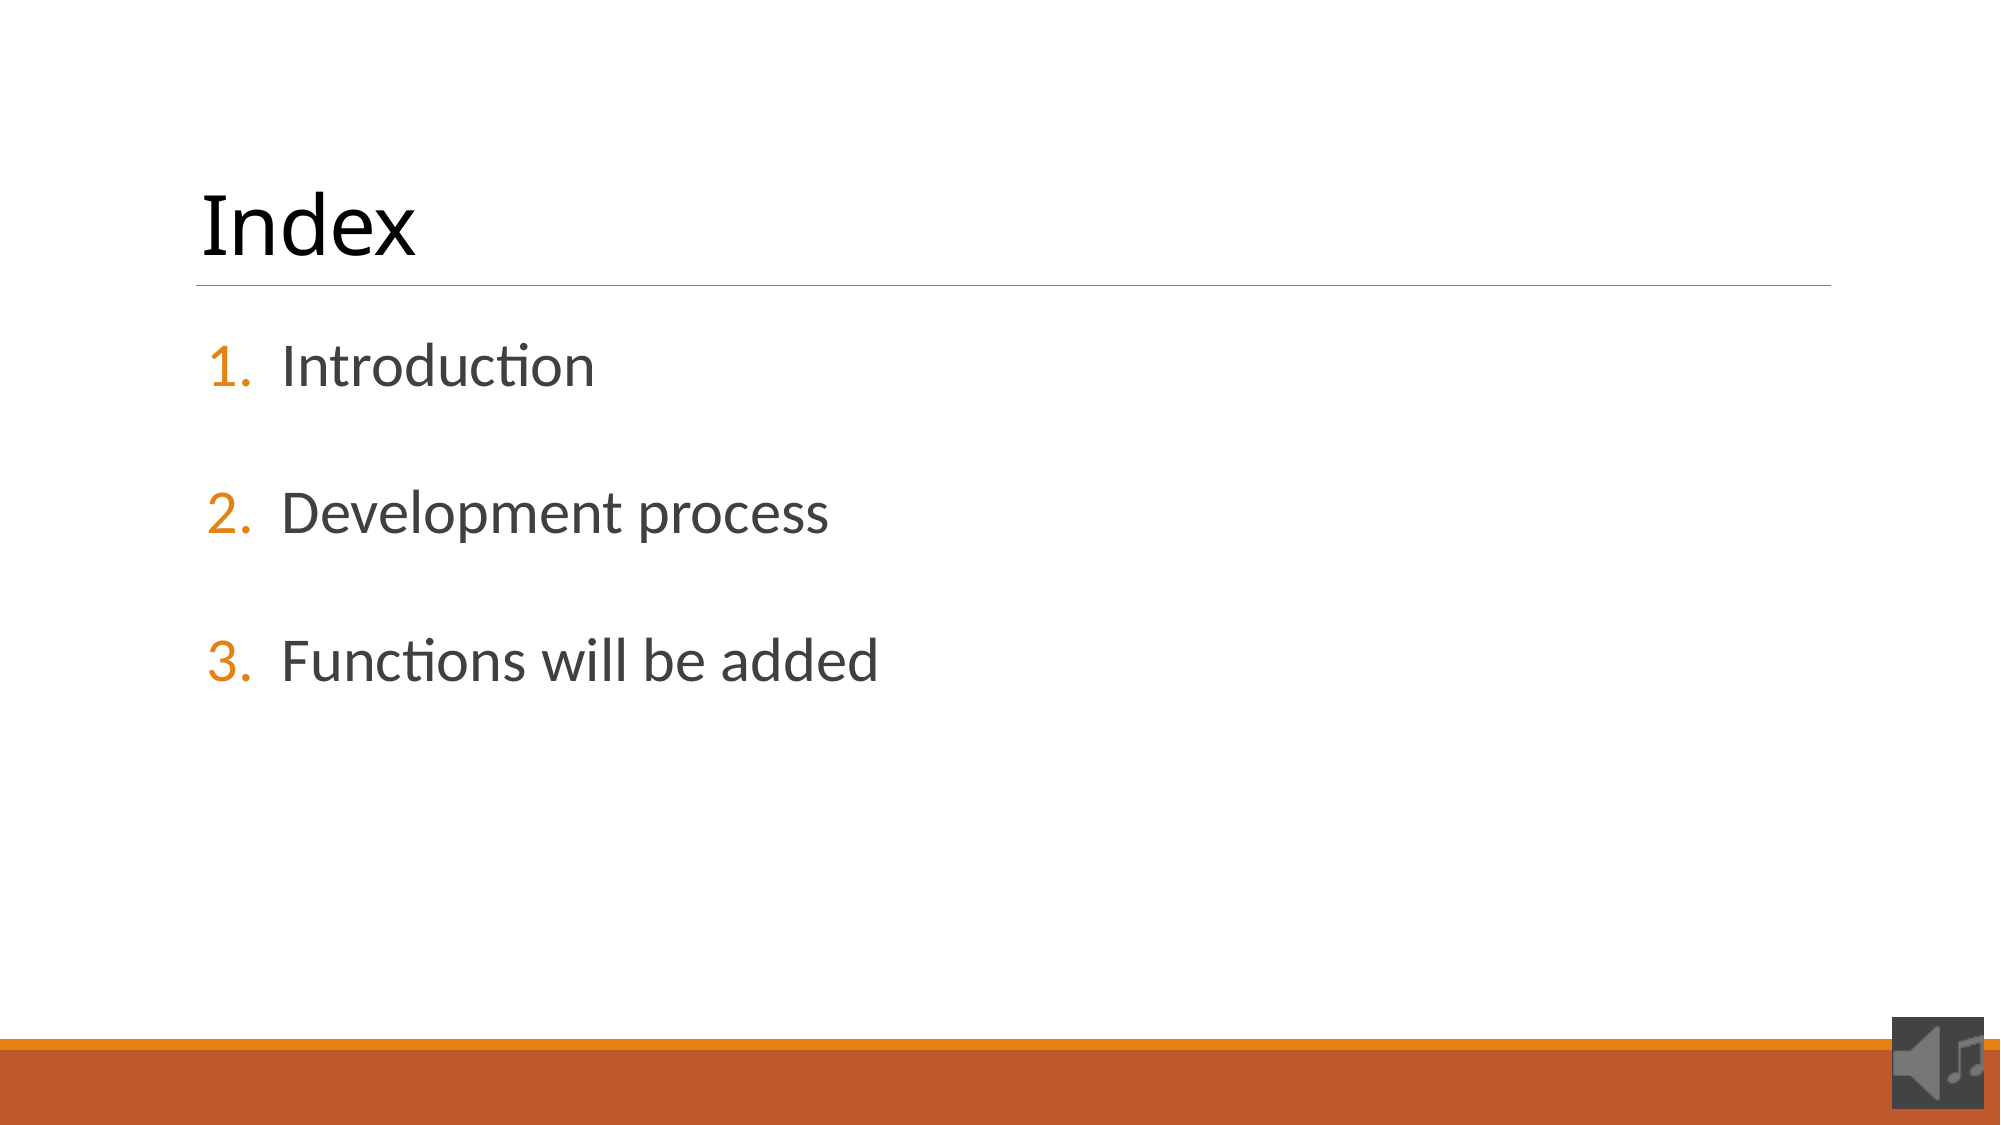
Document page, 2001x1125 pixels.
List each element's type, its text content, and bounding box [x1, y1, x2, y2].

text_box Functions will be added [206, 620, 920, 701]
text_box Development process [206, 472, 897, 554]
title Index [186, 160, 1598, 280]
picture [1890, 1015, 1986, 1111]
text_box Introduction [206, 324, 680, 404]
